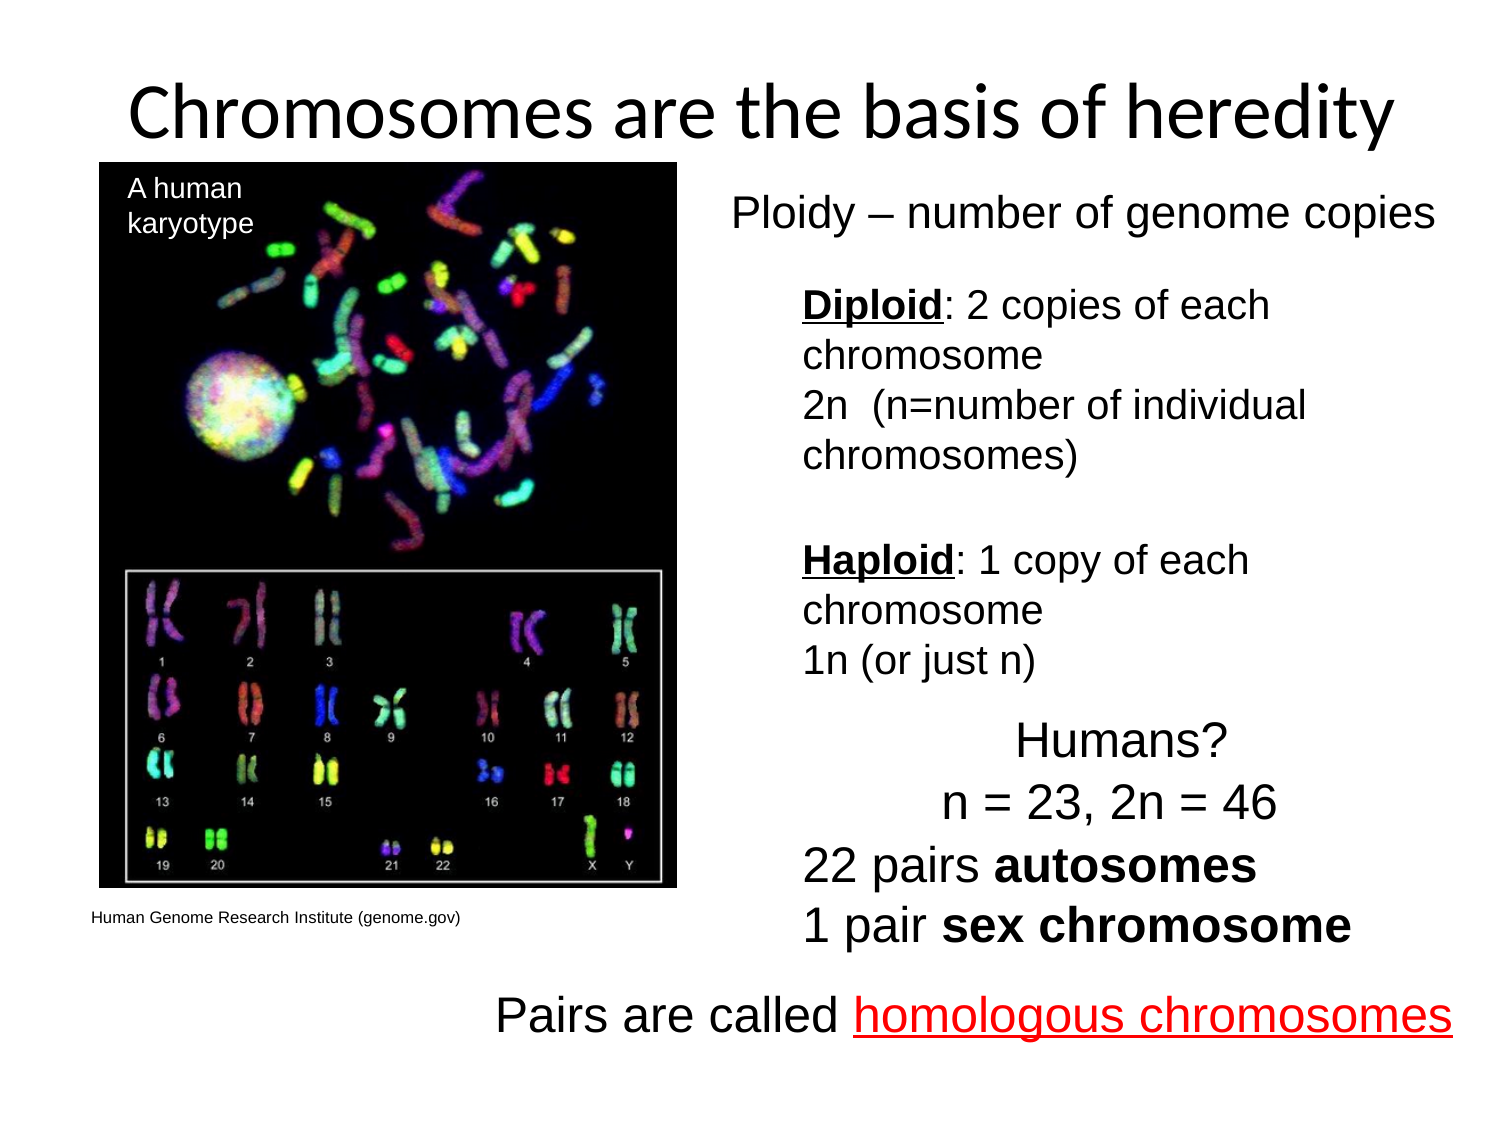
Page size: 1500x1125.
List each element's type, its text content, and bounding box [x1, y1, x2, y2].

text_box 22 pairs autosomes 1 pair sex chromosome [787, 824, 1400, 960]
picture [99, 162, 677, 888]
text_box Human Genome Research Institute (genome.gov) [76, 899, 477, 935]
text_box Haploid: 1 copy of each chromosome 1n (or just n) [787, 525, 1375, 690]
text_box Diploid: 2 copies of each chromosome 2n (n=number of individual chromosomes) [787, 270, 1438, 486]
text_box Pairs are called homologous chromosomes [480, 974, 1469, 1050]
text_box n = 23, 2n = 46 [926, 762, 1294, 824]
title Chromosomes are the basis of heredity [75, 50, 1450, 163]
text_box Ploidy – number of genome copies [716, 174, 1452, 245]
text_box Humans? [999, 699, 1250, 762]
